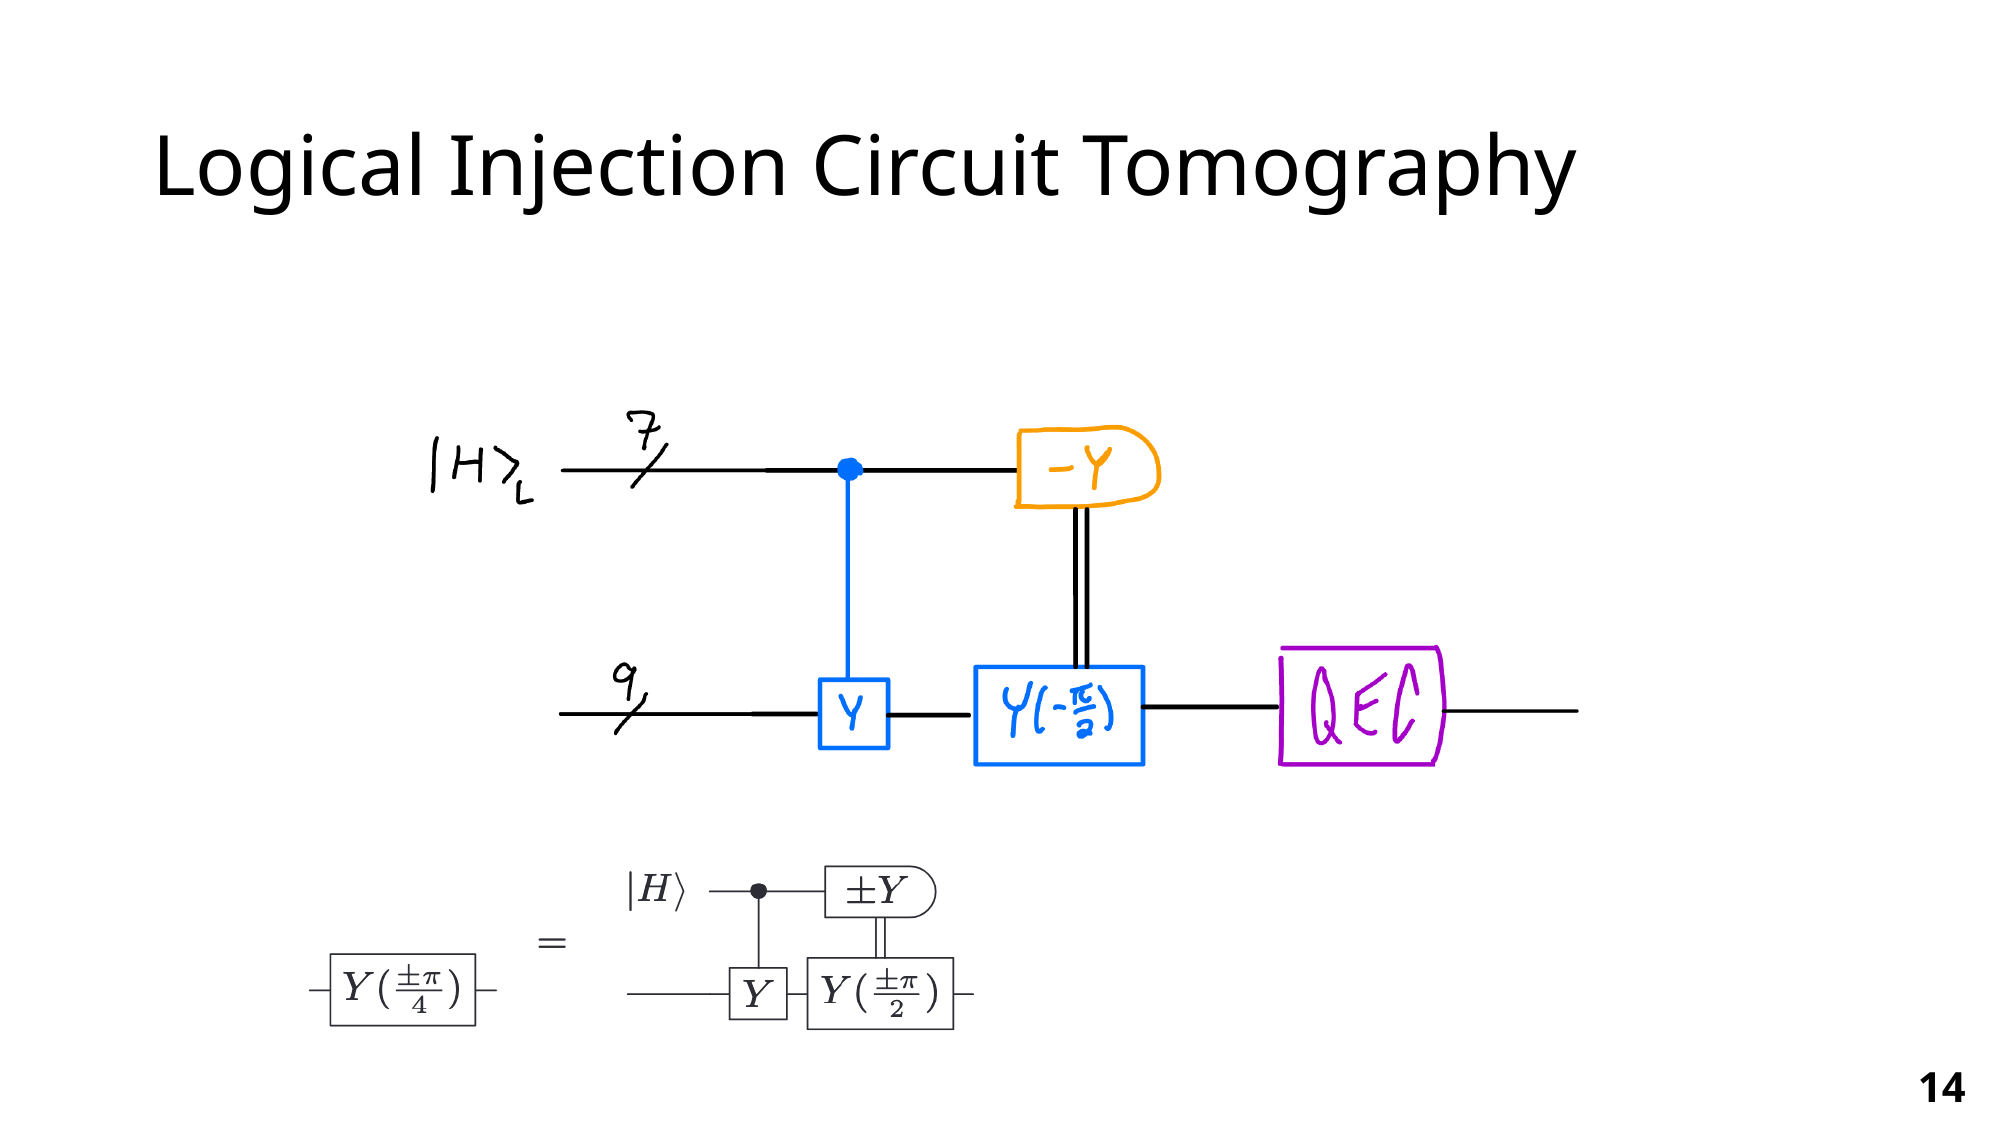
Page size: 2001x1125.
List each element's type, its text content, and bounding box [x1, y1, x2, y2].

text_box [259, 825, 992, 1066]
text_box 14 [1903, 1053, 1982, 1118]
picture [388, 394, 1612, 831]
title Logical Injection Circuit Tomography [137, 59, 1863, 278]
